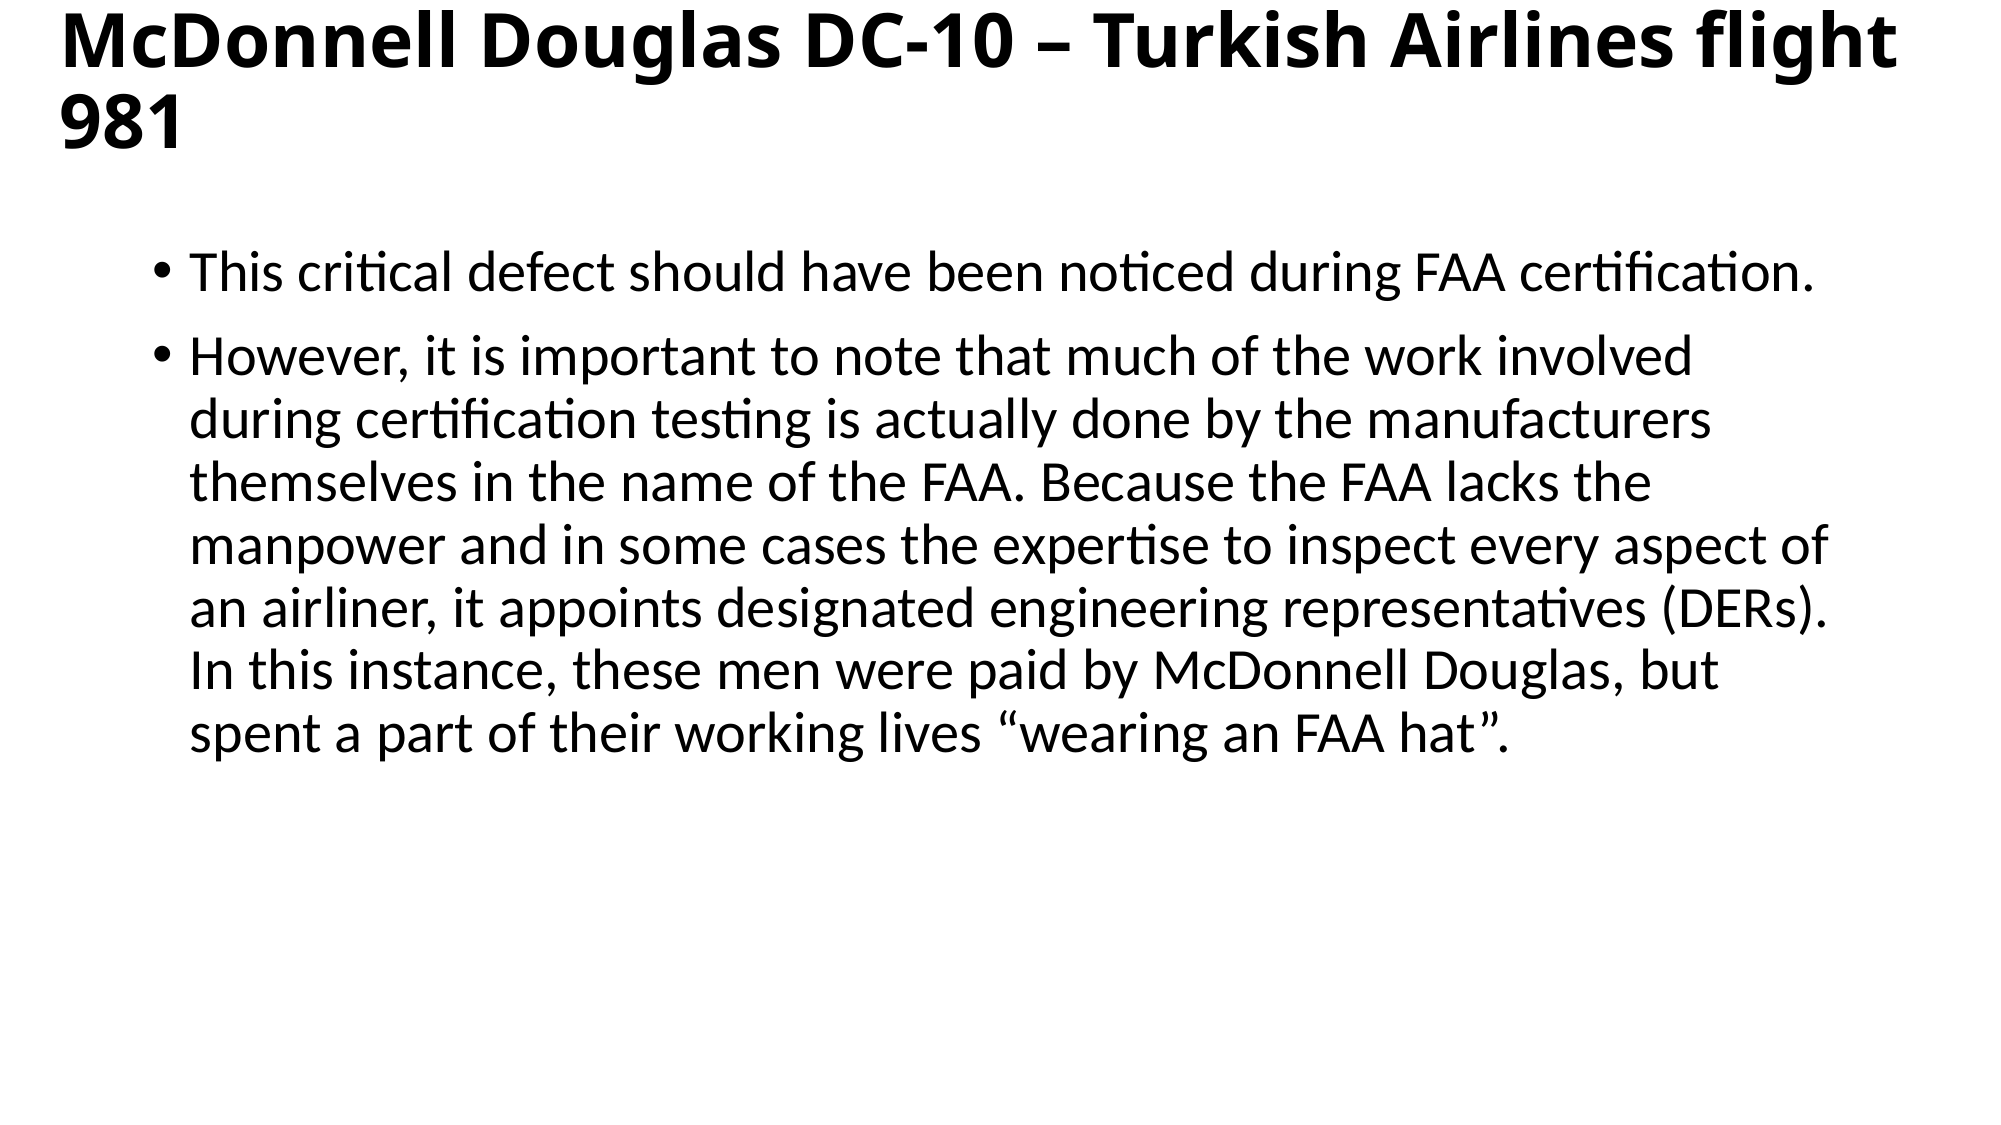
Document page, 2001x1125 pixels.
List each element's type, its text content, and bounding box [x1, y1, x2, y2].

title McDonnell Douglas DC-10 – Turkish Airlines flight 981 [44, 0, 2000, 167]
list This critical defect should have been noticed during FAA certification. However, it is important to note that much of the work involved during certification testing is actually done by the manufacturers themselves in the name of the FAA. Because the FAA lacks the manpower and in some cases the expertise to inspect every aspect of an airliner, it appoints designated engineering representatives (DERs). In this instance, these men were paid by McDonnell Douglas, but spent a part of their working lives “wearing an FAA hat”. [137, 234, 1863, 1095]
